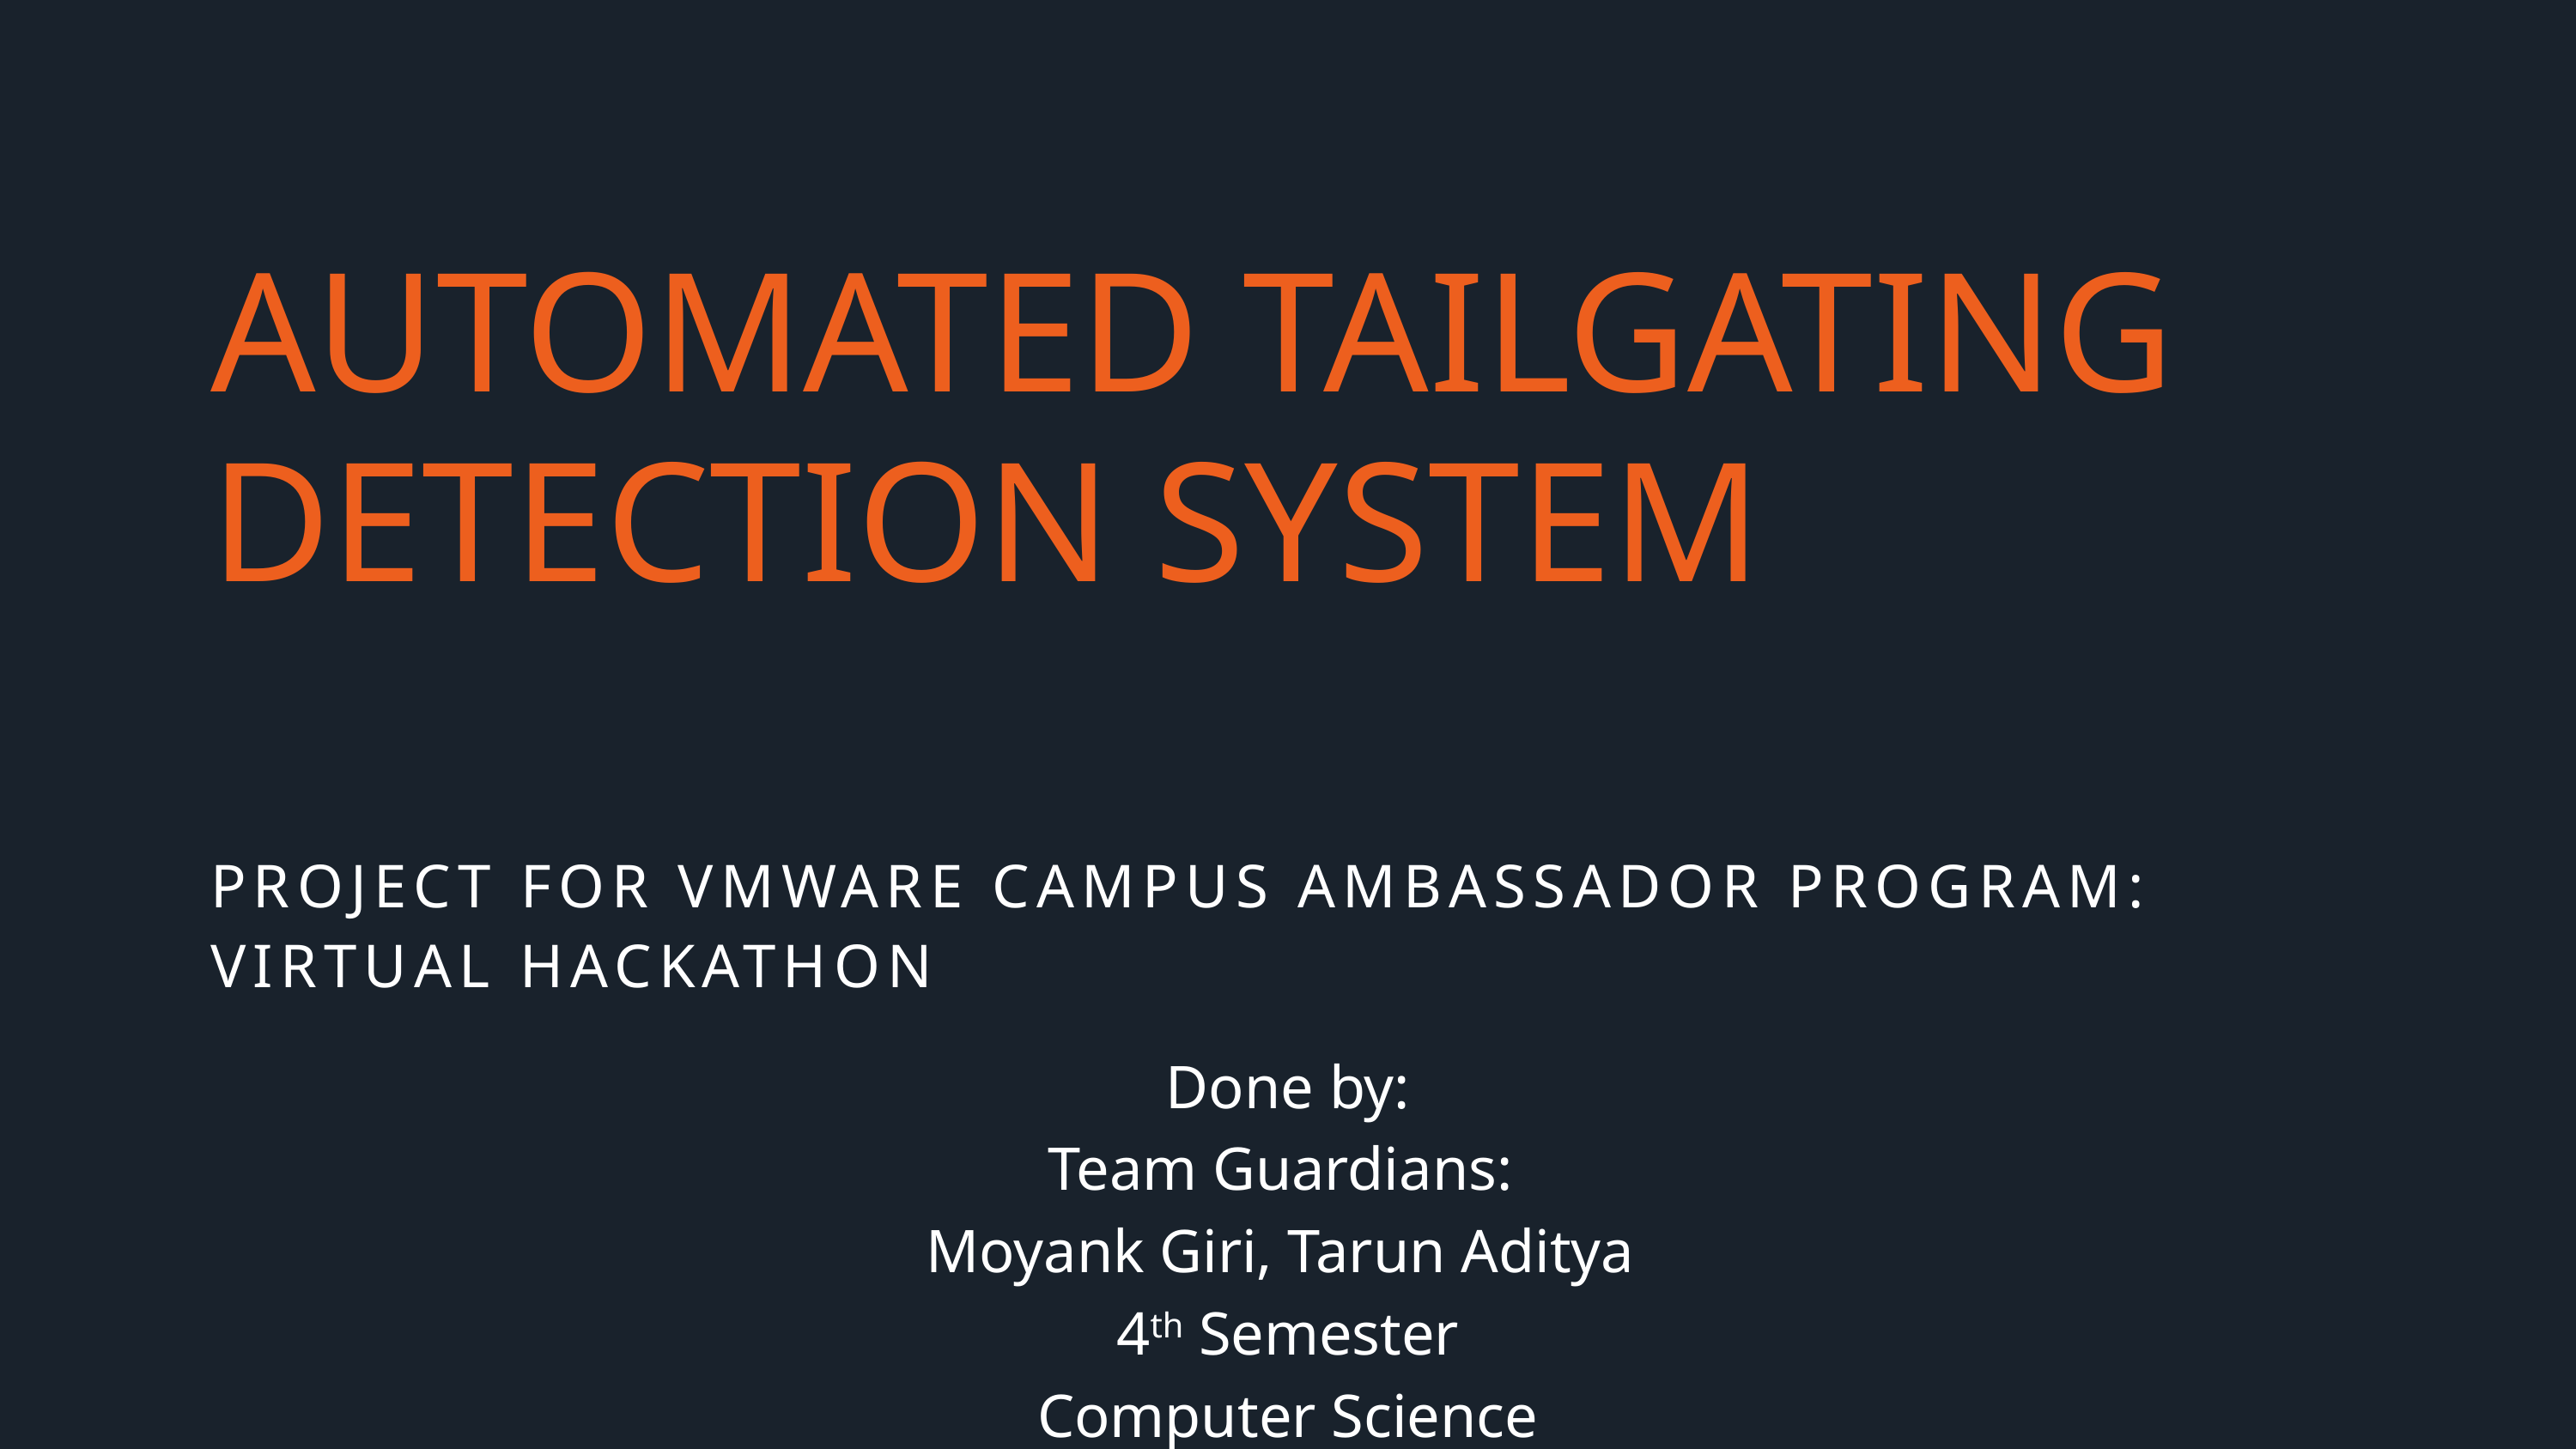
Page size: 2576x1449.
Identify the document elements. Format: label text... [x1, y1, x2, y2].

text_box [210, 235, 2366, 1004]
text_box Done by: Team Guardians: Moyank Giri, Tarun Aditya 4th Semester Computer Science PES University [887, 1037, 1689, 1449]
